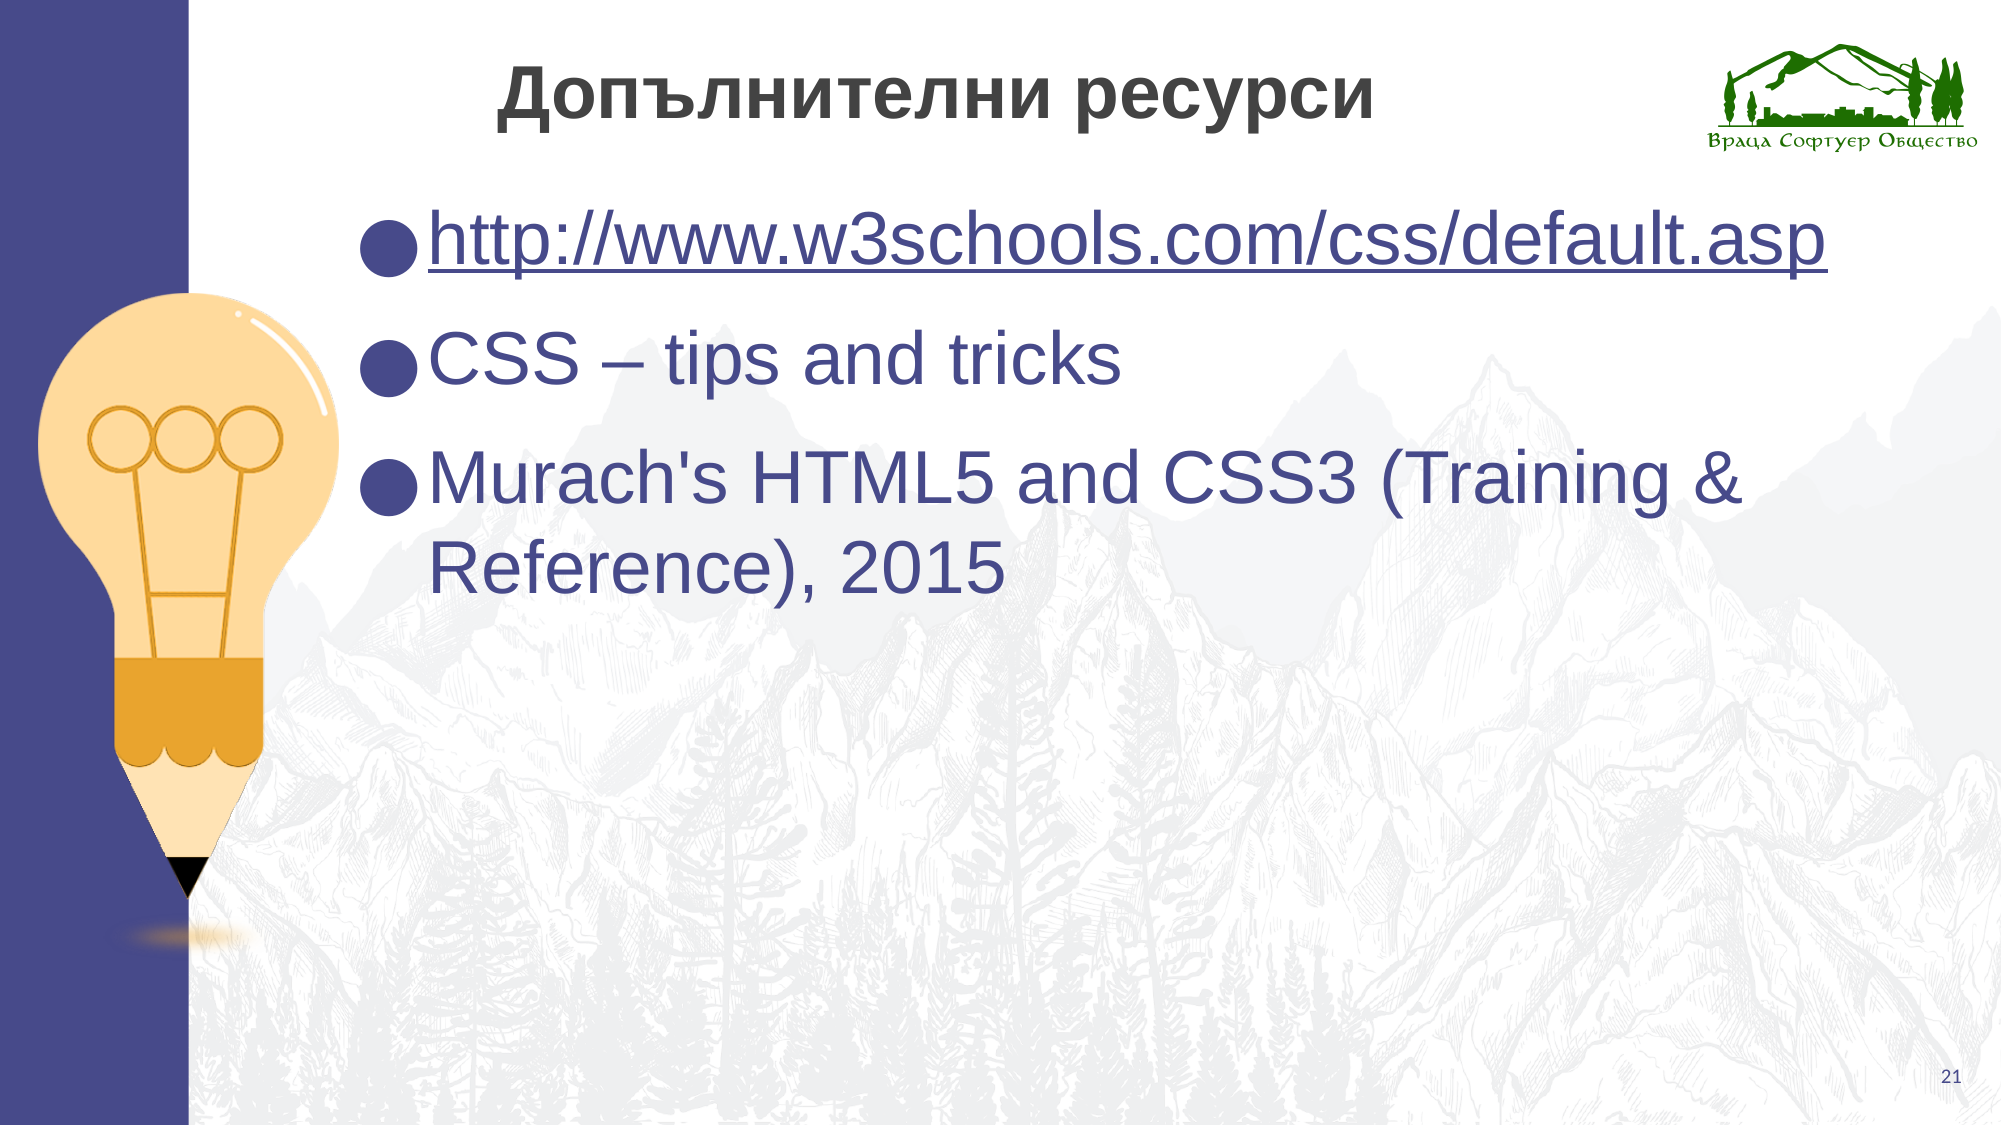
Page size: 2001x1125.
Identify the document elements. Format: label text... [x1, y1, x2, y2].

picture [1703, 19, 1981, 165]
list http://www.w3schools.com/css/default.asp CSS – tips and tricks Murach's HTML5 and CSS3 (Training & Reference), 2015 [338, 183, 1968, 1050]
title Допълнителни ресурси [212, 16, 1591, 162]
picture [38, 293, 338, 961]
slide_number 21 [1897, 1049, 1968, 1101]
